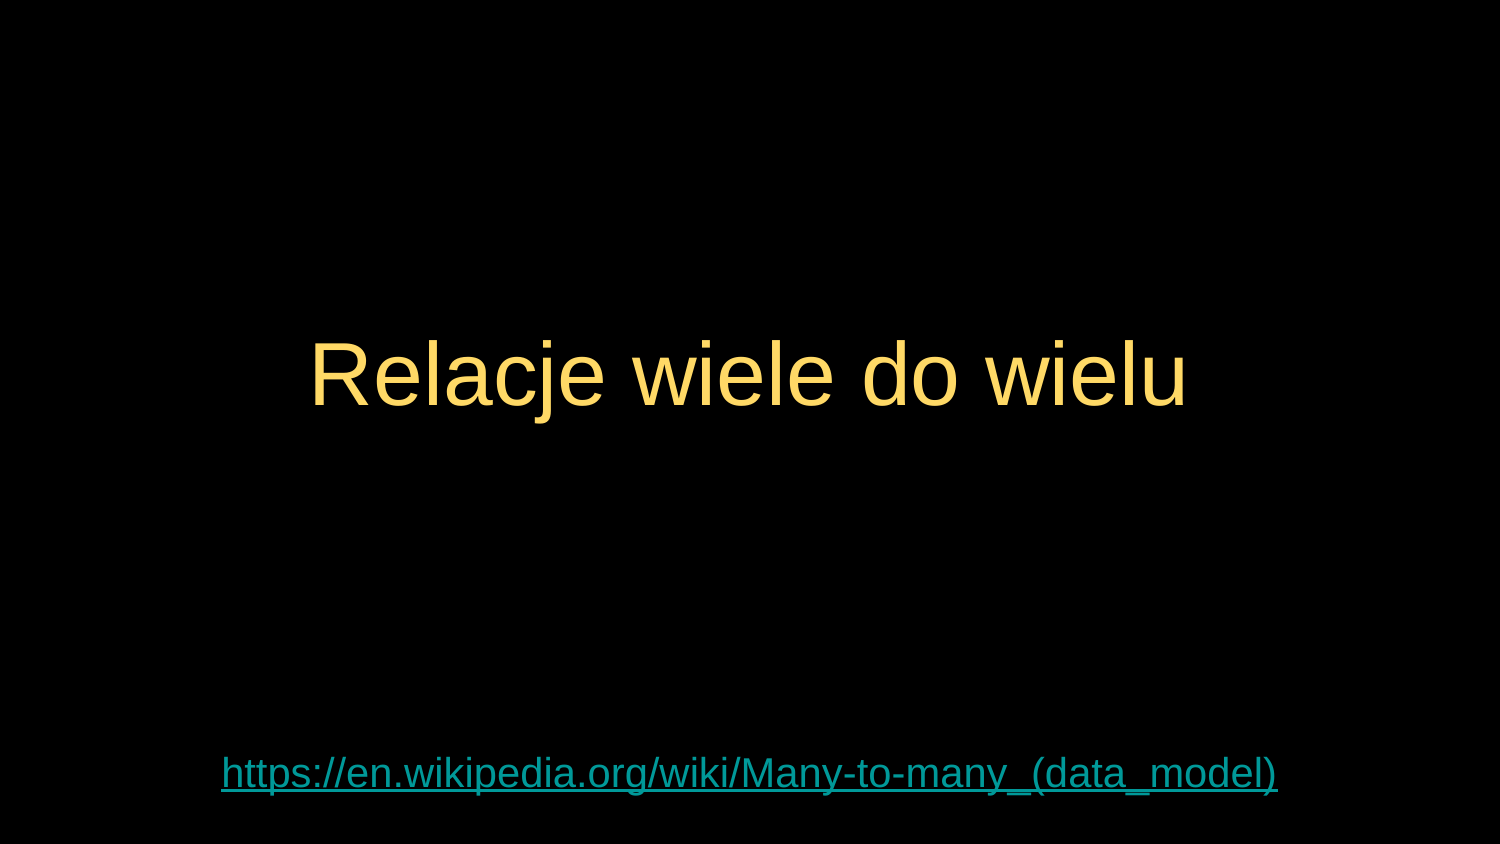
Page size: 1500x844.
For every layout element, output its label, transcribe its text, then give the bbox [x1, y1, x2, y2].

title Relacje wiele do wielu [106, 141, 1393, 427]
text_box https://en.wikipedia.org/wiki/Many-to-many_(data_model) [51, 741, 1448, 800]
